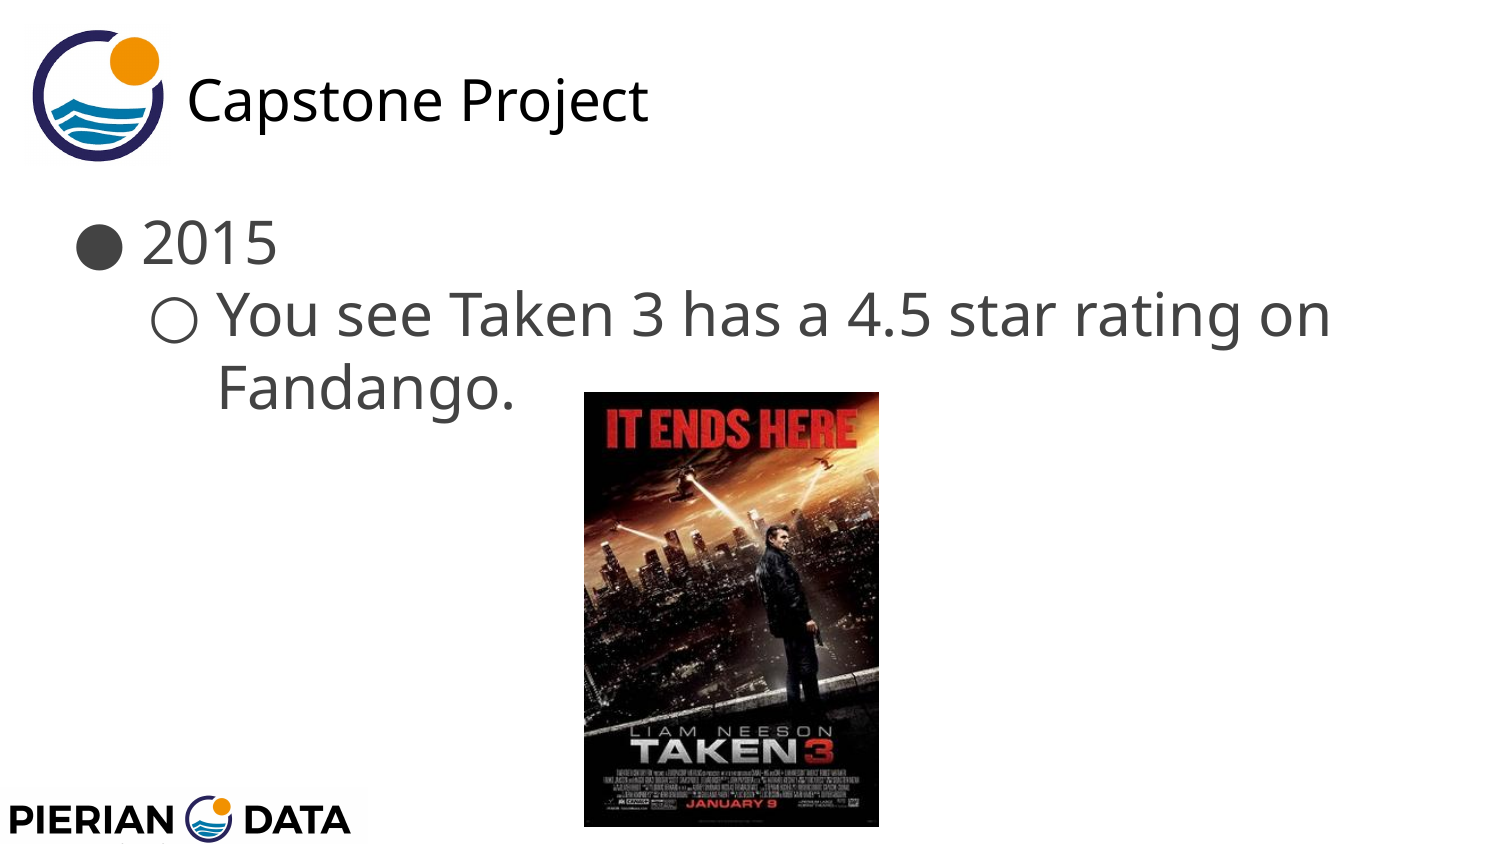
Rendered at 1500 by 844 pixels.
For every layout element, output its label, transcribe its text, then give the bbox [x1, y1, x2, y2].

picture [24, 24, 172, 167]
picture [0, 787, 368, 844]
picture [583, 391, 879, 827]
title Capstone Project [176, 48, 1449, 143]
list 2015 You see Taken 3 has a 4.5 star rating on Fandango. [51, 189, 1476, 750]
